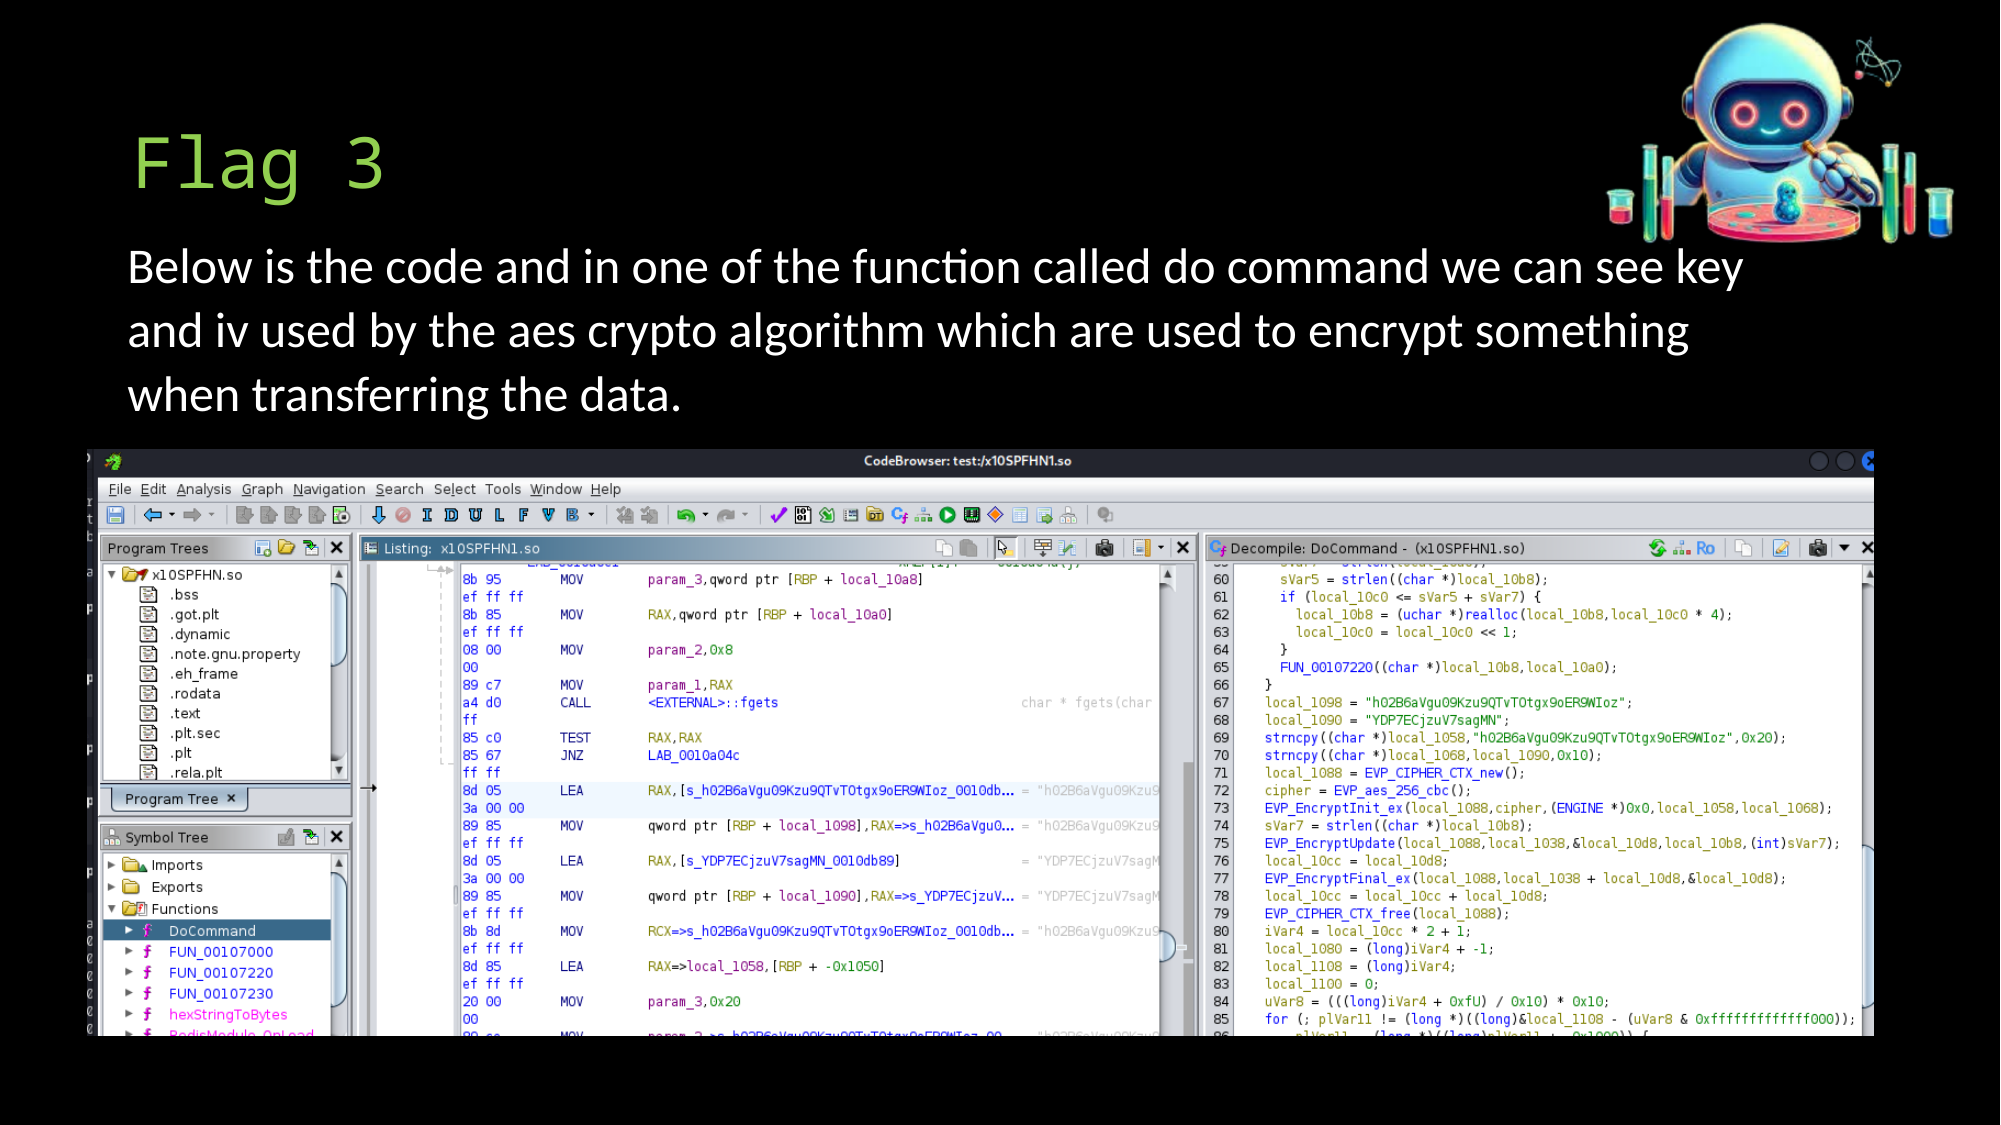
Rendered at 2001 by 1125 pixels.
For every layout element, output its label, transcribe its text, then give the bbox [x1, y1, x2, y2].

text_box Below is the code and in one of the function called do command we can see key and iv used by the aes crypto algorithm which are used to encrypt something when transferring the data. [112, 221, 1788, 429]
picture [87, 449, 1874, 1036]
picture [1574, 12, 1980, 245]
title Flag 3 [117, 73, 630, 211]
